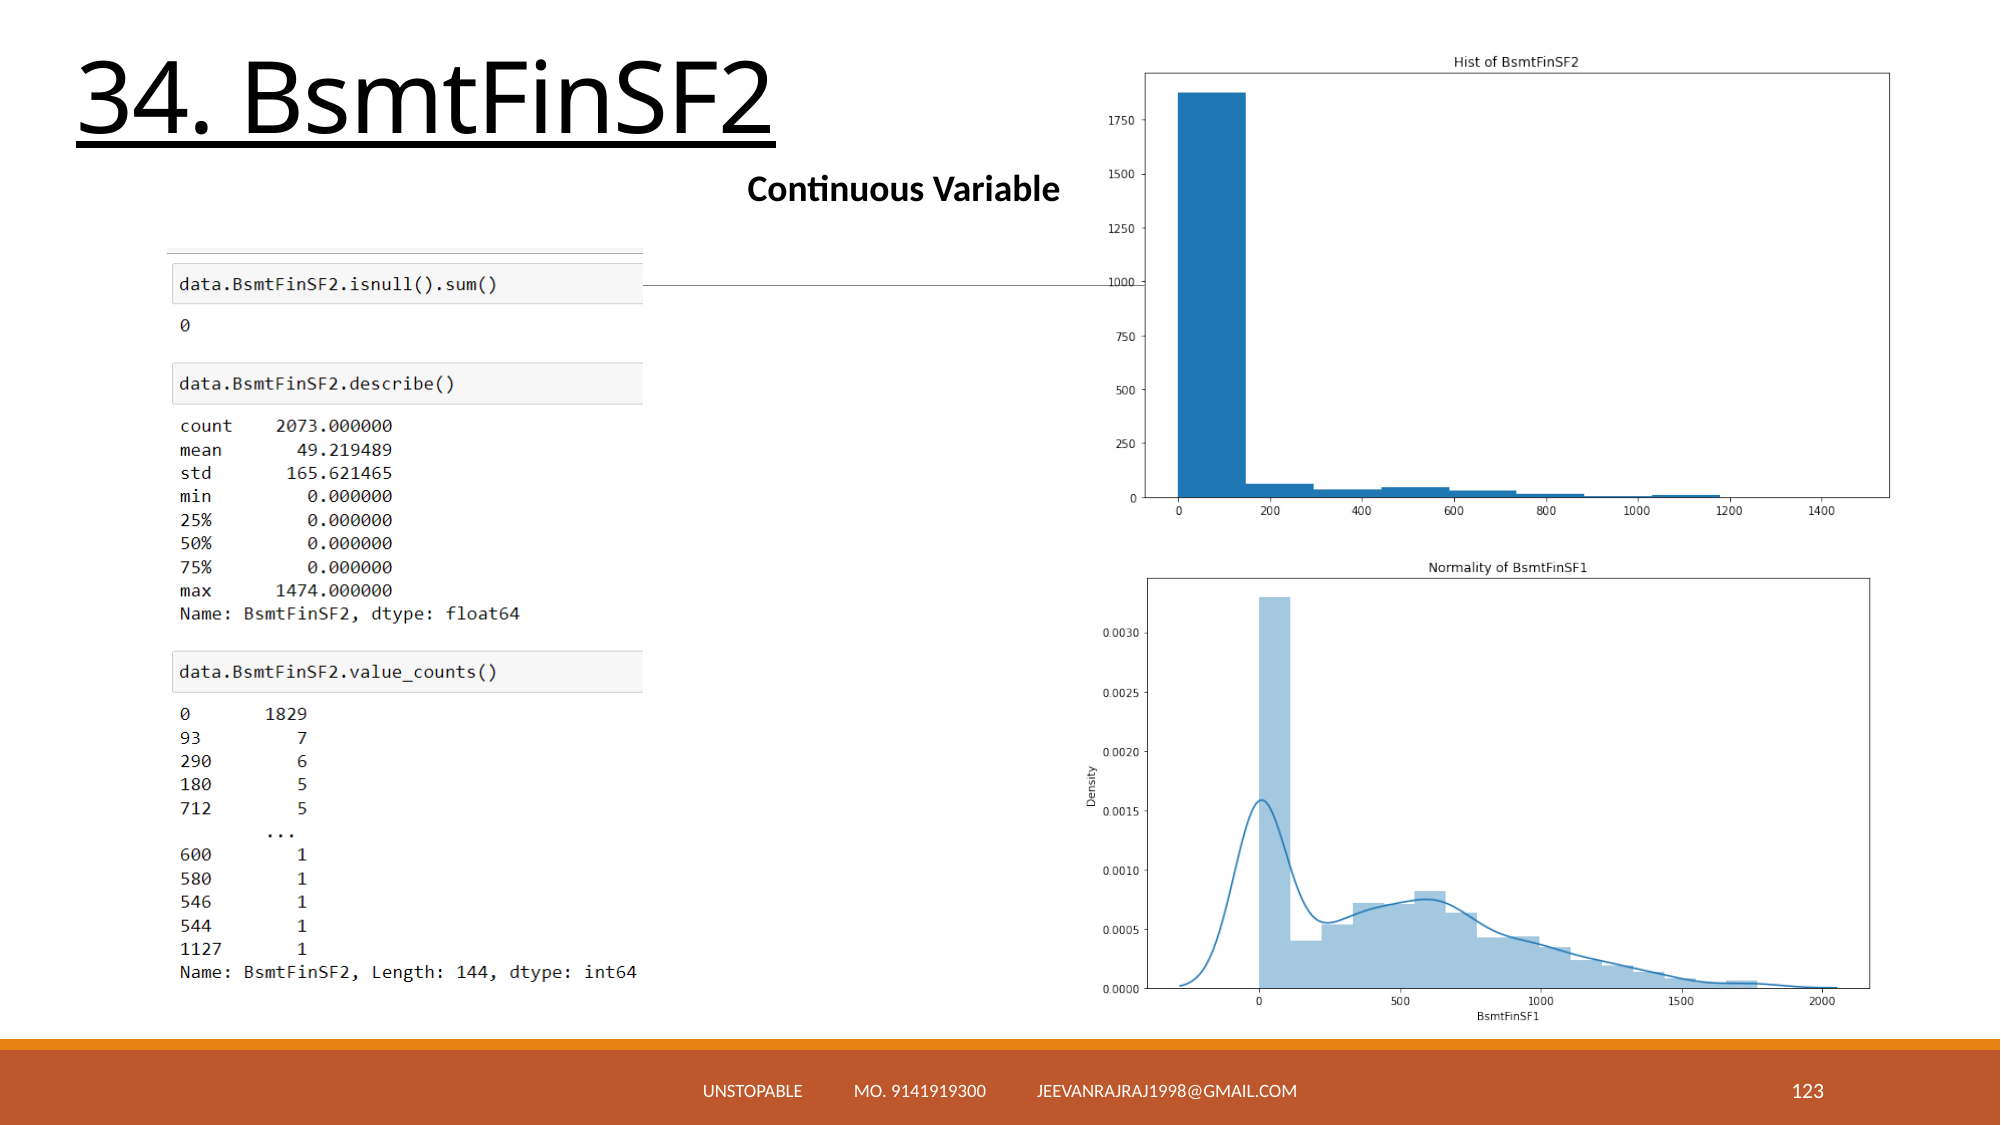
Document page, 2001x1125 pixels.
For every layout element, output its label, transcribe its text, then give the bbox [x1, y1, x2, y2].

slide_number 123 [1624, 1059, 1840, 1120]
picture [1099, 48, 1897, 525]
text_box Continuous Variable [732, 156, 1096, 217]
footer unstopable Mo. 9141919300 jeevanrajraj1998@gmail.com [604, 1059, 1396, 1120]
picture [1079, 553, 1877, 1030]
title 34. BsmtFinSF2 [61, 31, 1787, 162]
picture [166, 247, 644, 984]
